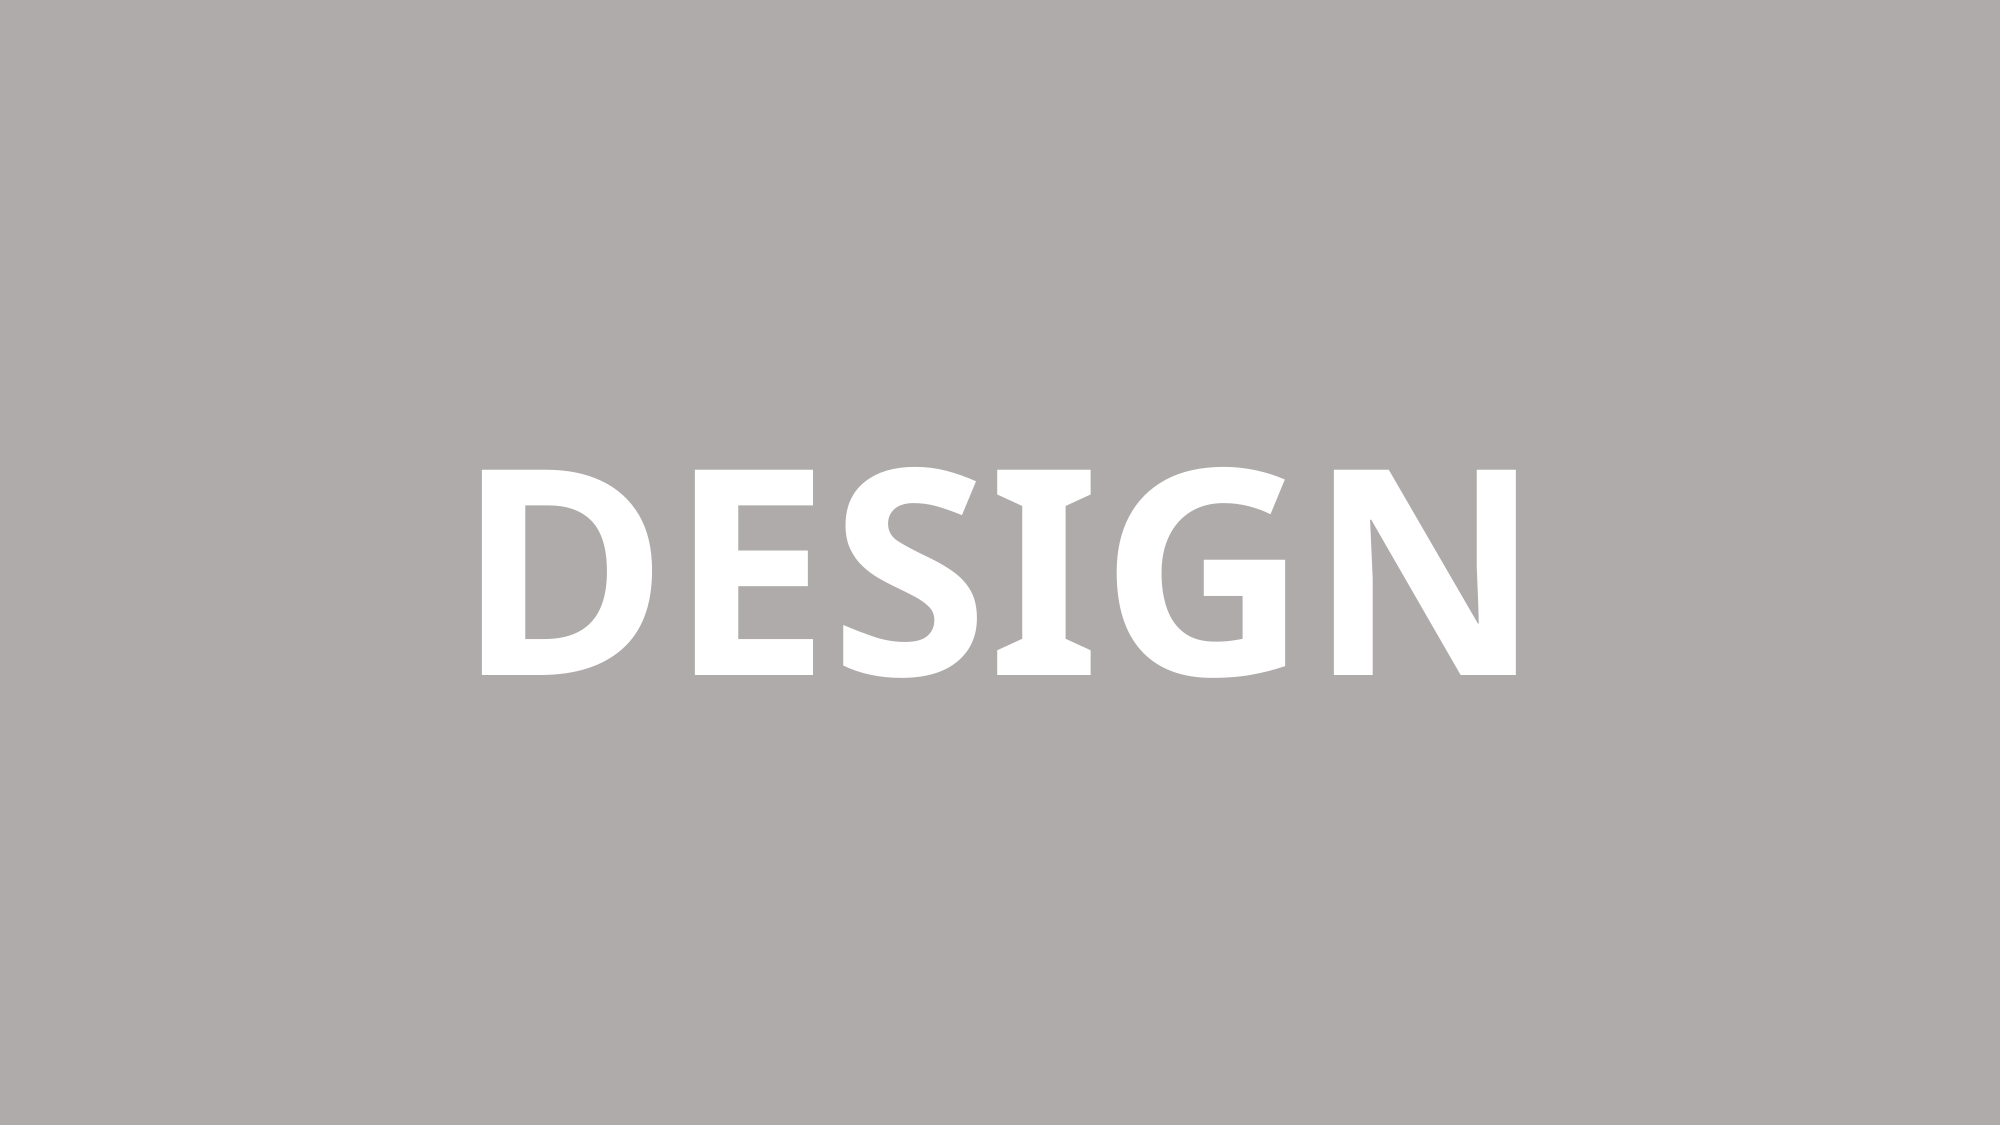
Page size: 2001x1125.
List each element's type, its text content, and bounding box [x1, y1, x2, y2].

text_box DESIGN [442, 380, 1558, 741]
